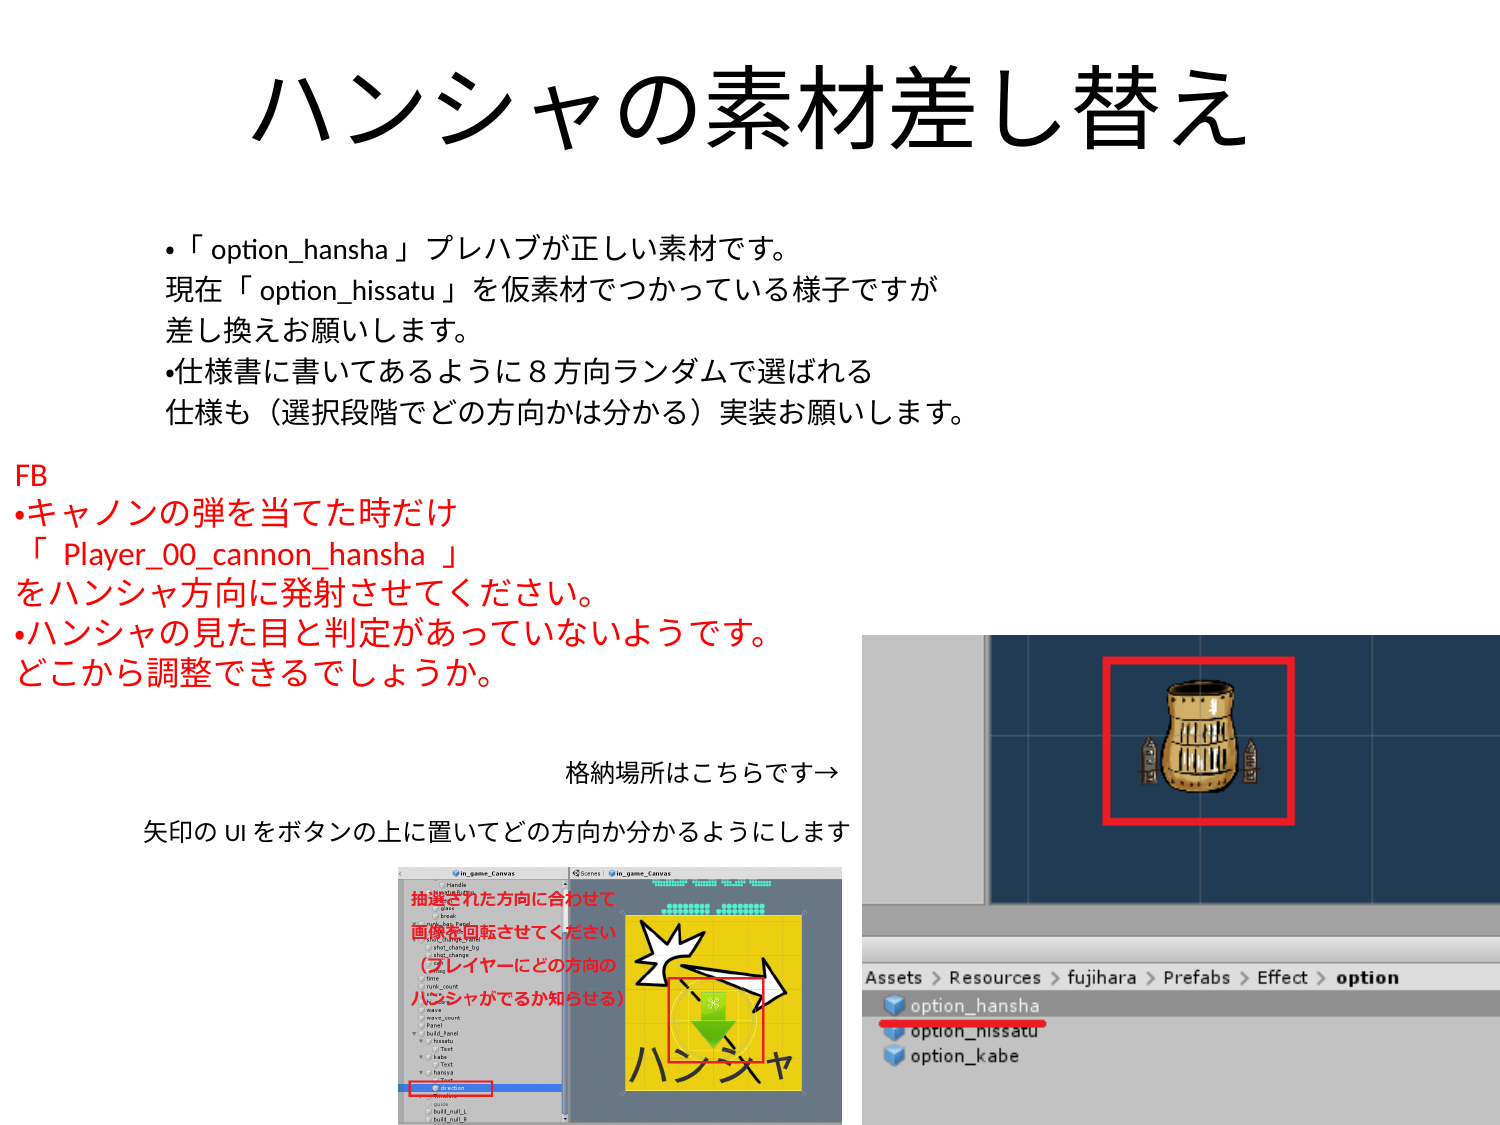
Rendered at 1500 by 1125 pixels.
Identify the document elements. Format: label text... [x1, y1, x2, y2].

text_box 矢印のUIをボタンの上に置いてどの方向か分かるようにします [128, 808, 857, 854]
title ハンシャの素材差し替え [75, 11, 1425, 200]
text_box 格納場所はこちらです→ [550, 750, 857, 795]
text_box FB ・キャノンの弾を当てた時だけ「 Player_00_cannon_hansha 」 をハンシャ方向に発射させてください。 ・ハンシャの見た目と判定があっていないようです。 どこから調整できるでしょうか。 [0, 445, 809, 700]
picture [398, 866, 842, 1125]
picture [862, 635, 1500, 1125]
list ・「option_hansha」プレハブが正しい素材です。 現在「option_hissatu」を仮素材でつかっている様子ですが 差し換えお願いします。 ・仕様書に書いてあるように８方向ランダムで選ばれる 仕様も（選択段階でどの方向かは分かる）実装お願いします。 [75, 222, 1425, 1079]
